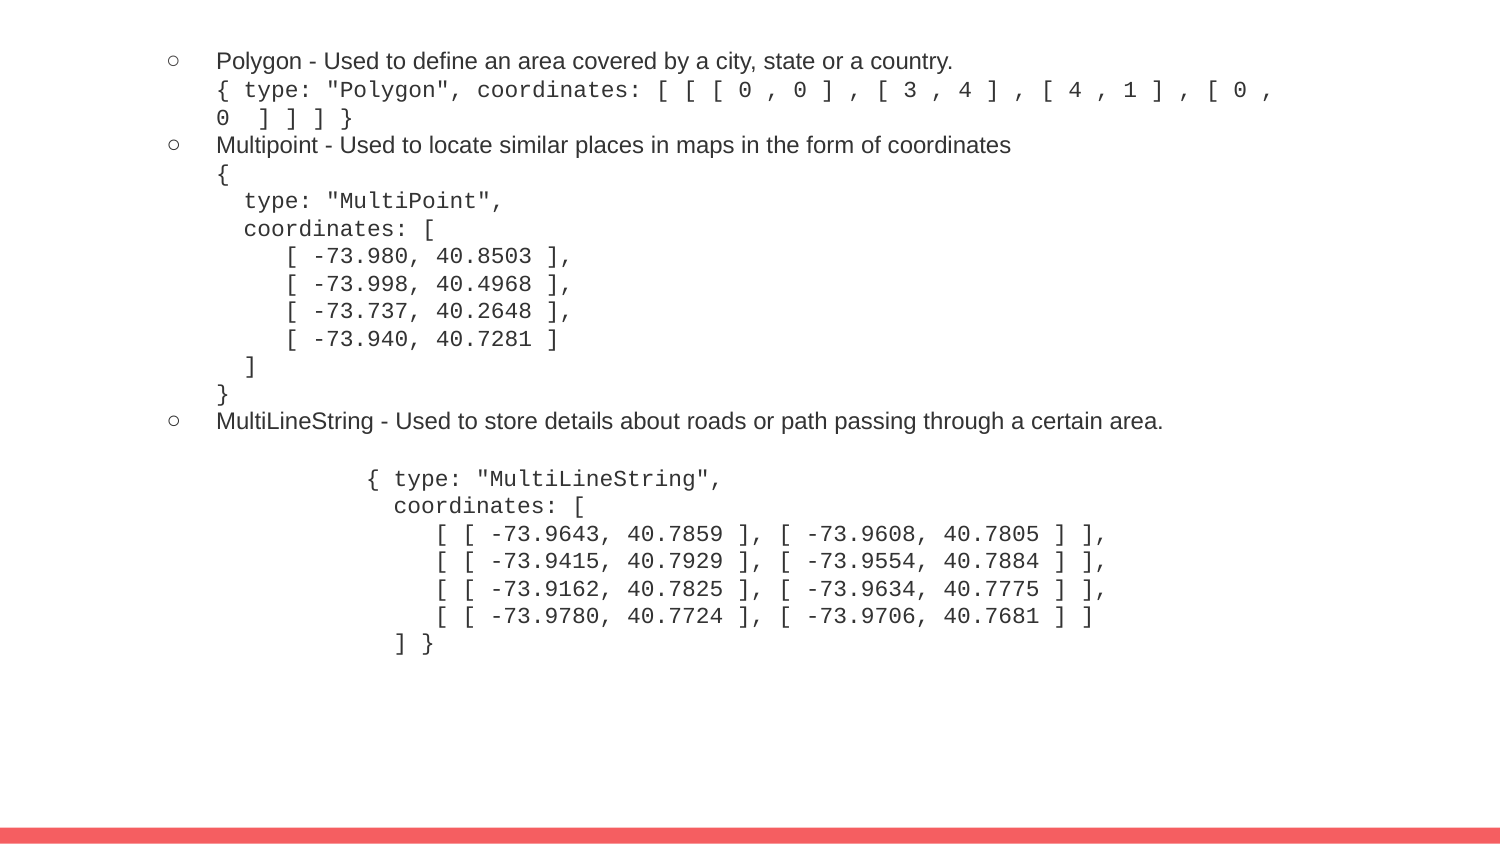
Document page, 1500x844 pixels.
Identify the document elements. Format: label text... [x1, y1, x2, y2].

list Polygon - Used to define an area covered by a city, state or a country. { type: "Polygon", coordinates: [ [ [ 0 , 0 ] , [ 3 , 4 ] , [ 4 , 1 ] , [ 0 , 0 ] ] ] } Multipoint - Used to locate similar places in maps in the form of coordinates { type: "MultiPoint", coordinates: [ [ -73.980, 40.8503 ], [ -73.998, 40.4968 ], [ -73.737, 40.2648 ], [ -73.940, 40.7281 ] ] } MultiLineString - Used to store details about roads or path passing through a certain area. { type: "MultiLineString", coordinates: [ [ [ -73.9643, 40.7859 ], [ -73.9608, 40.7805 ] ], [ [ -73.9415, 40.7929 ], [ -73.9554, 40.7884 ] ], [ [ -73.9162, 40.7825 ], [ -73.9634, 40.7775 ] ], [ [ -73.9780, 40.7724 ], [ -73.9706, 40.7681 ] ] ] } [51, 31, 1449, 750]
